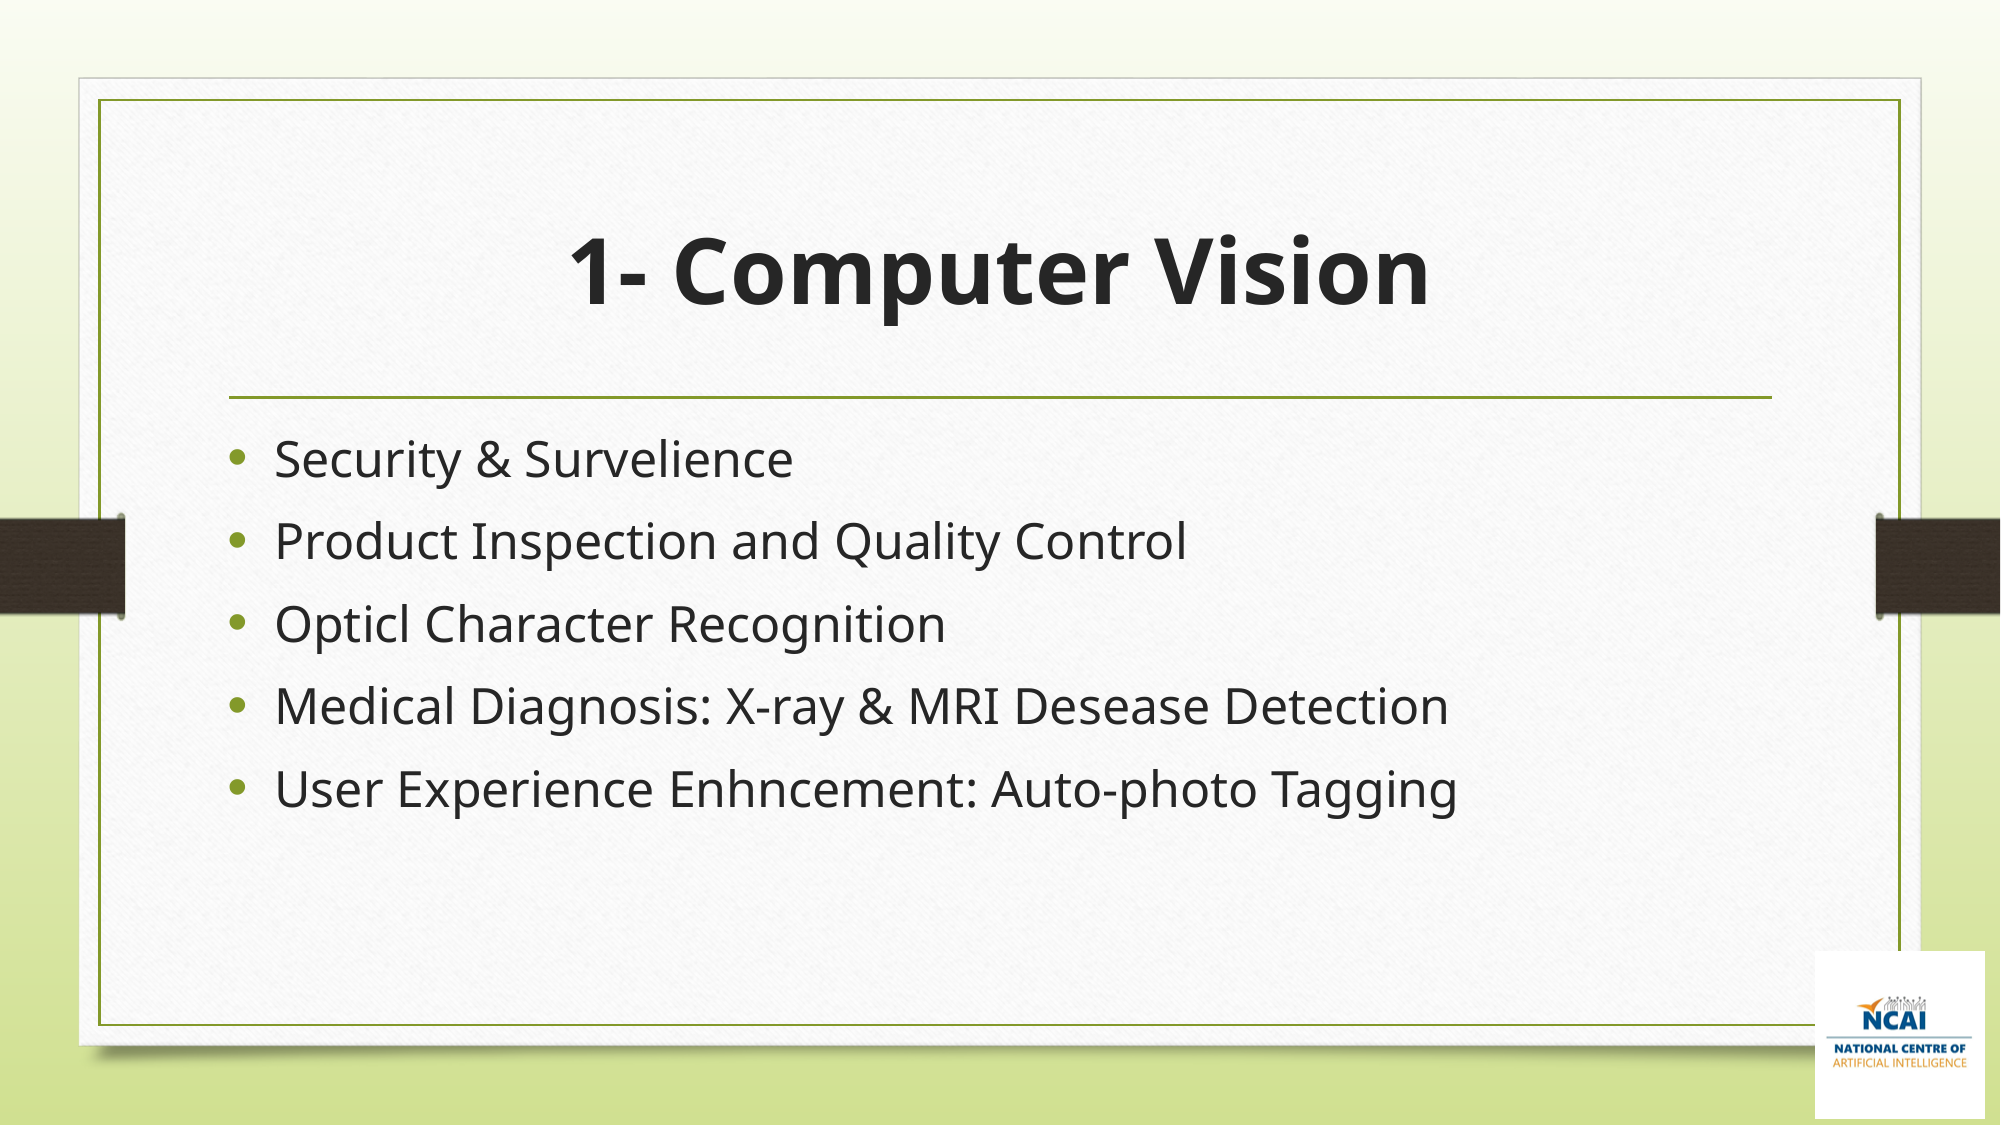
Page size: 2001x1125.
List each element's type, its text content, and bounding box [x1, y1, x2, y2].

picture [0, 0, 2001, 1125]
title 1- Computer Vision [212, 161, 1788, 375]
list Security & Survelience Product Inspection and Quality Control Opticl Character Recognition Medical Diagnosis: X-ray & MRI Desease Detection User Experience Enhncement: Auto-photo Tagging [212, 419, 1788, 964]
